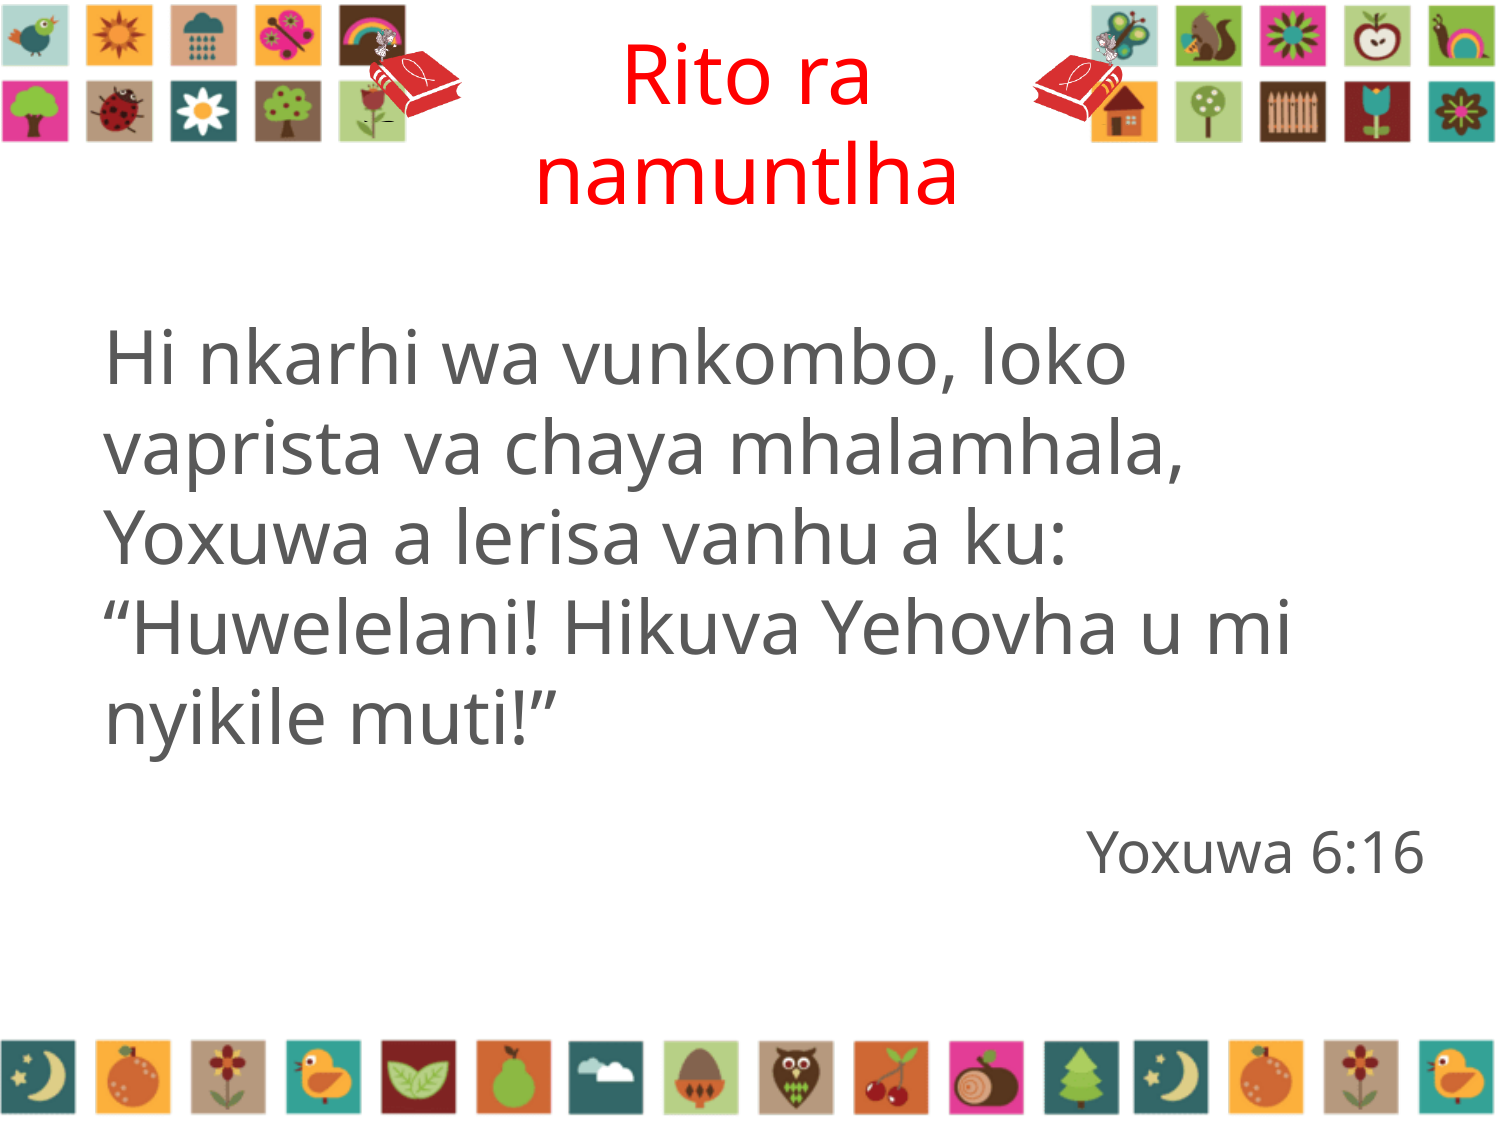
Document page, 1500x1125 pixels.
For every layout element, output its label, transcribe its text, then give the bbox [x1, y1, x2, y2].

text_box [0, 1028, 1500, 1118]
text_box Hi nkarhi wa vunkombo, loko vaprista va chaya mhalamhala, Yoxuwa a lerisa vanhu a ku: “Huwelelani! Hikuva Yehovha u mi nyikile muti!” [88, 302, 1436, 768]
picture [0, 3, 494, 150]
text_box Yoxuwa 6:16 [808, 807, 1441, 893]
text_box Rito ra namuntlha [414, 13, 1080, 229]
picture [1000, 3, 1500, 150]
